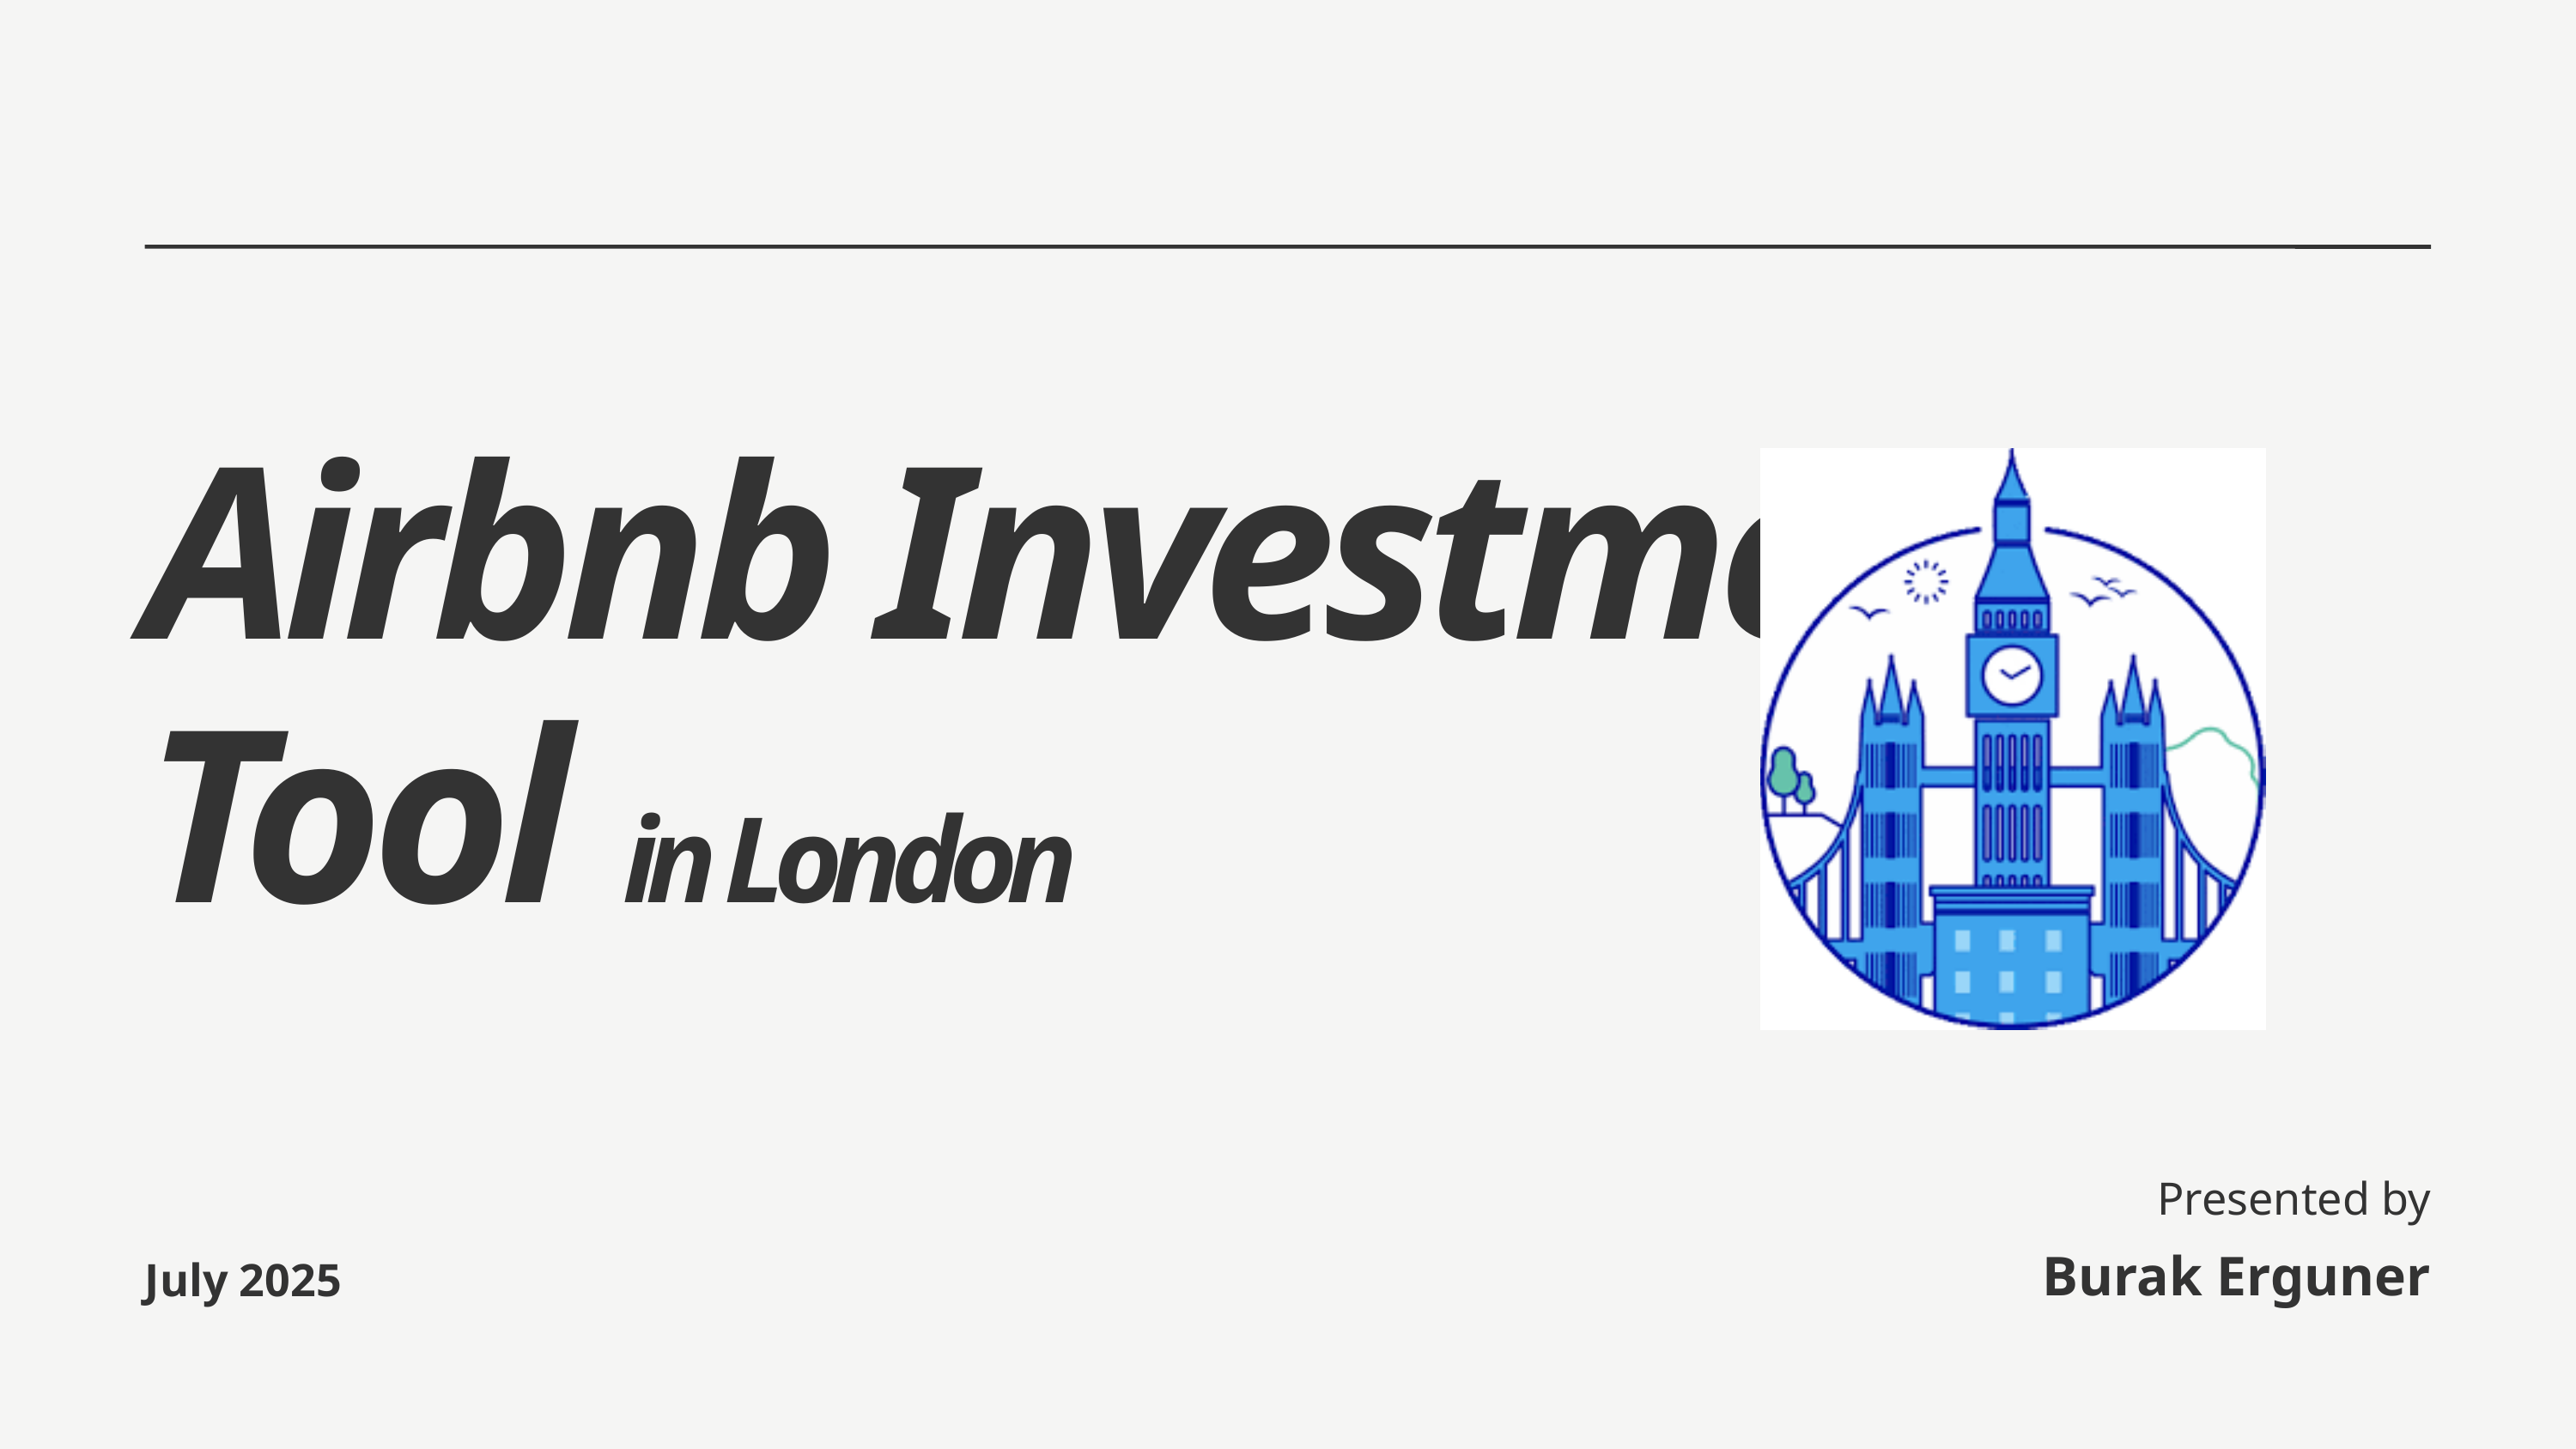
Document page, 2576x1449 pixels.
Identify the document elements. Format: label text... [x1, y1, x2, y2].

picture [1760, 447, 2266, 1031]
text_box Airbnb Investment Tool in London [144, 422, 2106, 951]
text_box July 2025 [144, 1242, 854, 1306]
text_box Presented by [1721, 1161, 2432, 1224]
text_box Burak Erguner [1721, 1231, 2432, 1307]
